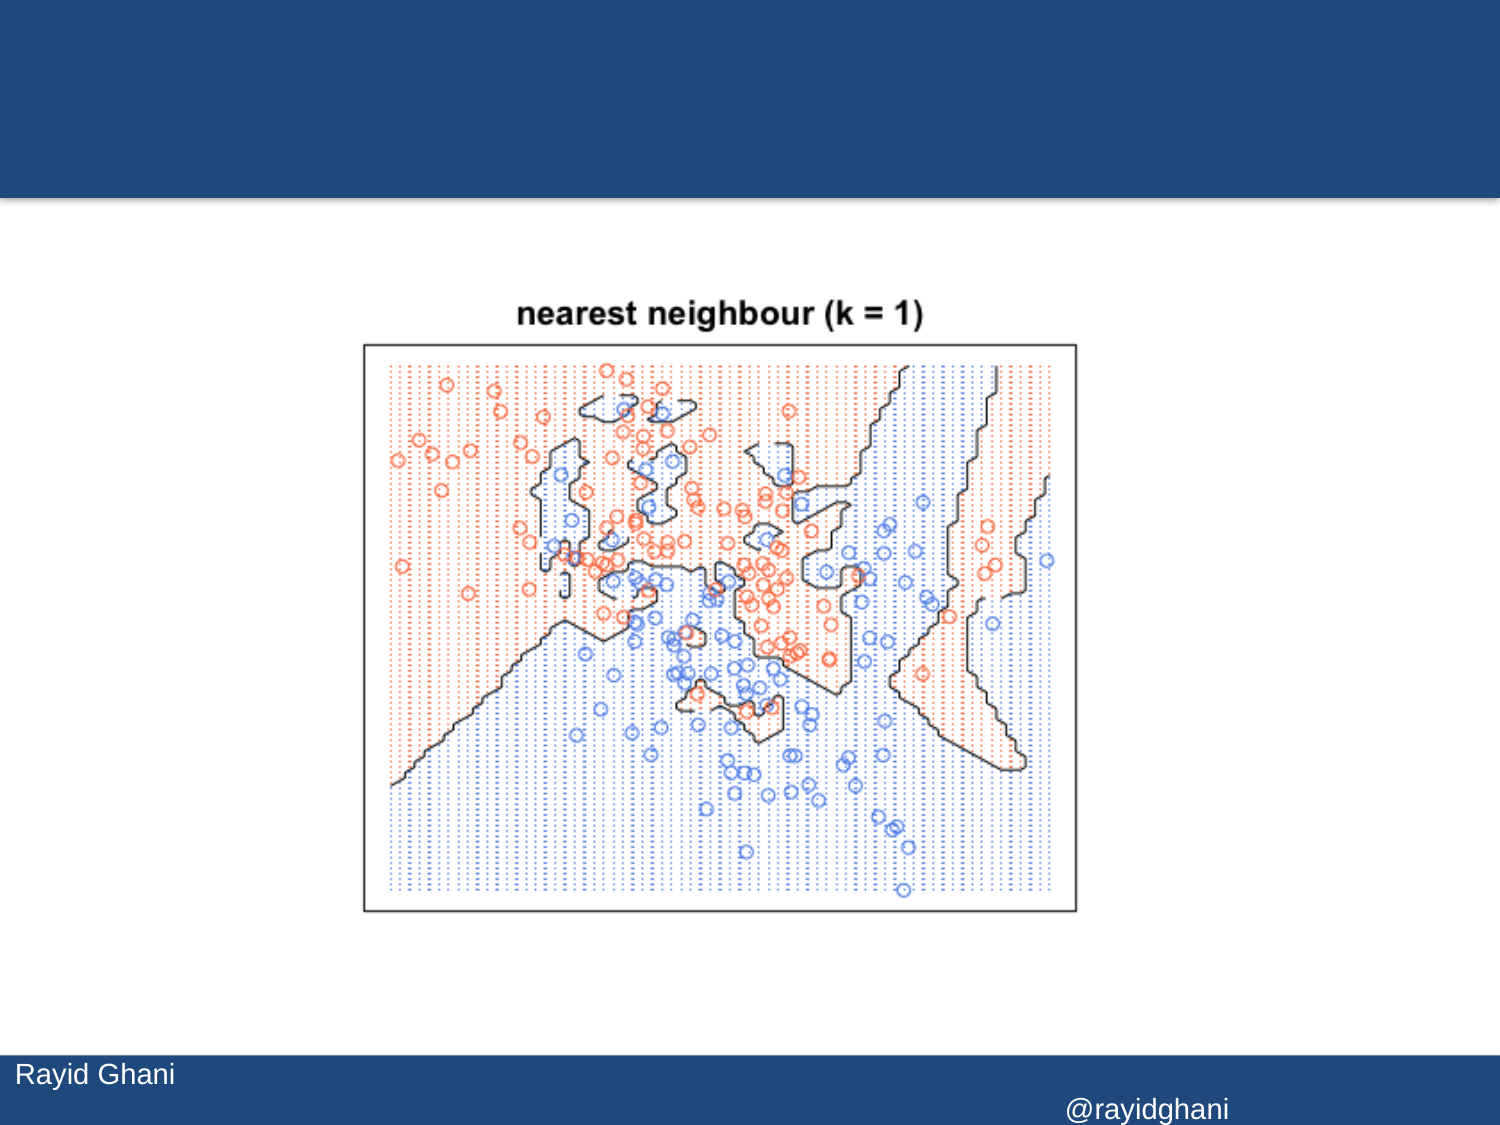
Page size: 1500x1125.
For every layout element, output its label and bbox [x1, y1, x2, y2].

picture [296, 277, 1145, 980]
